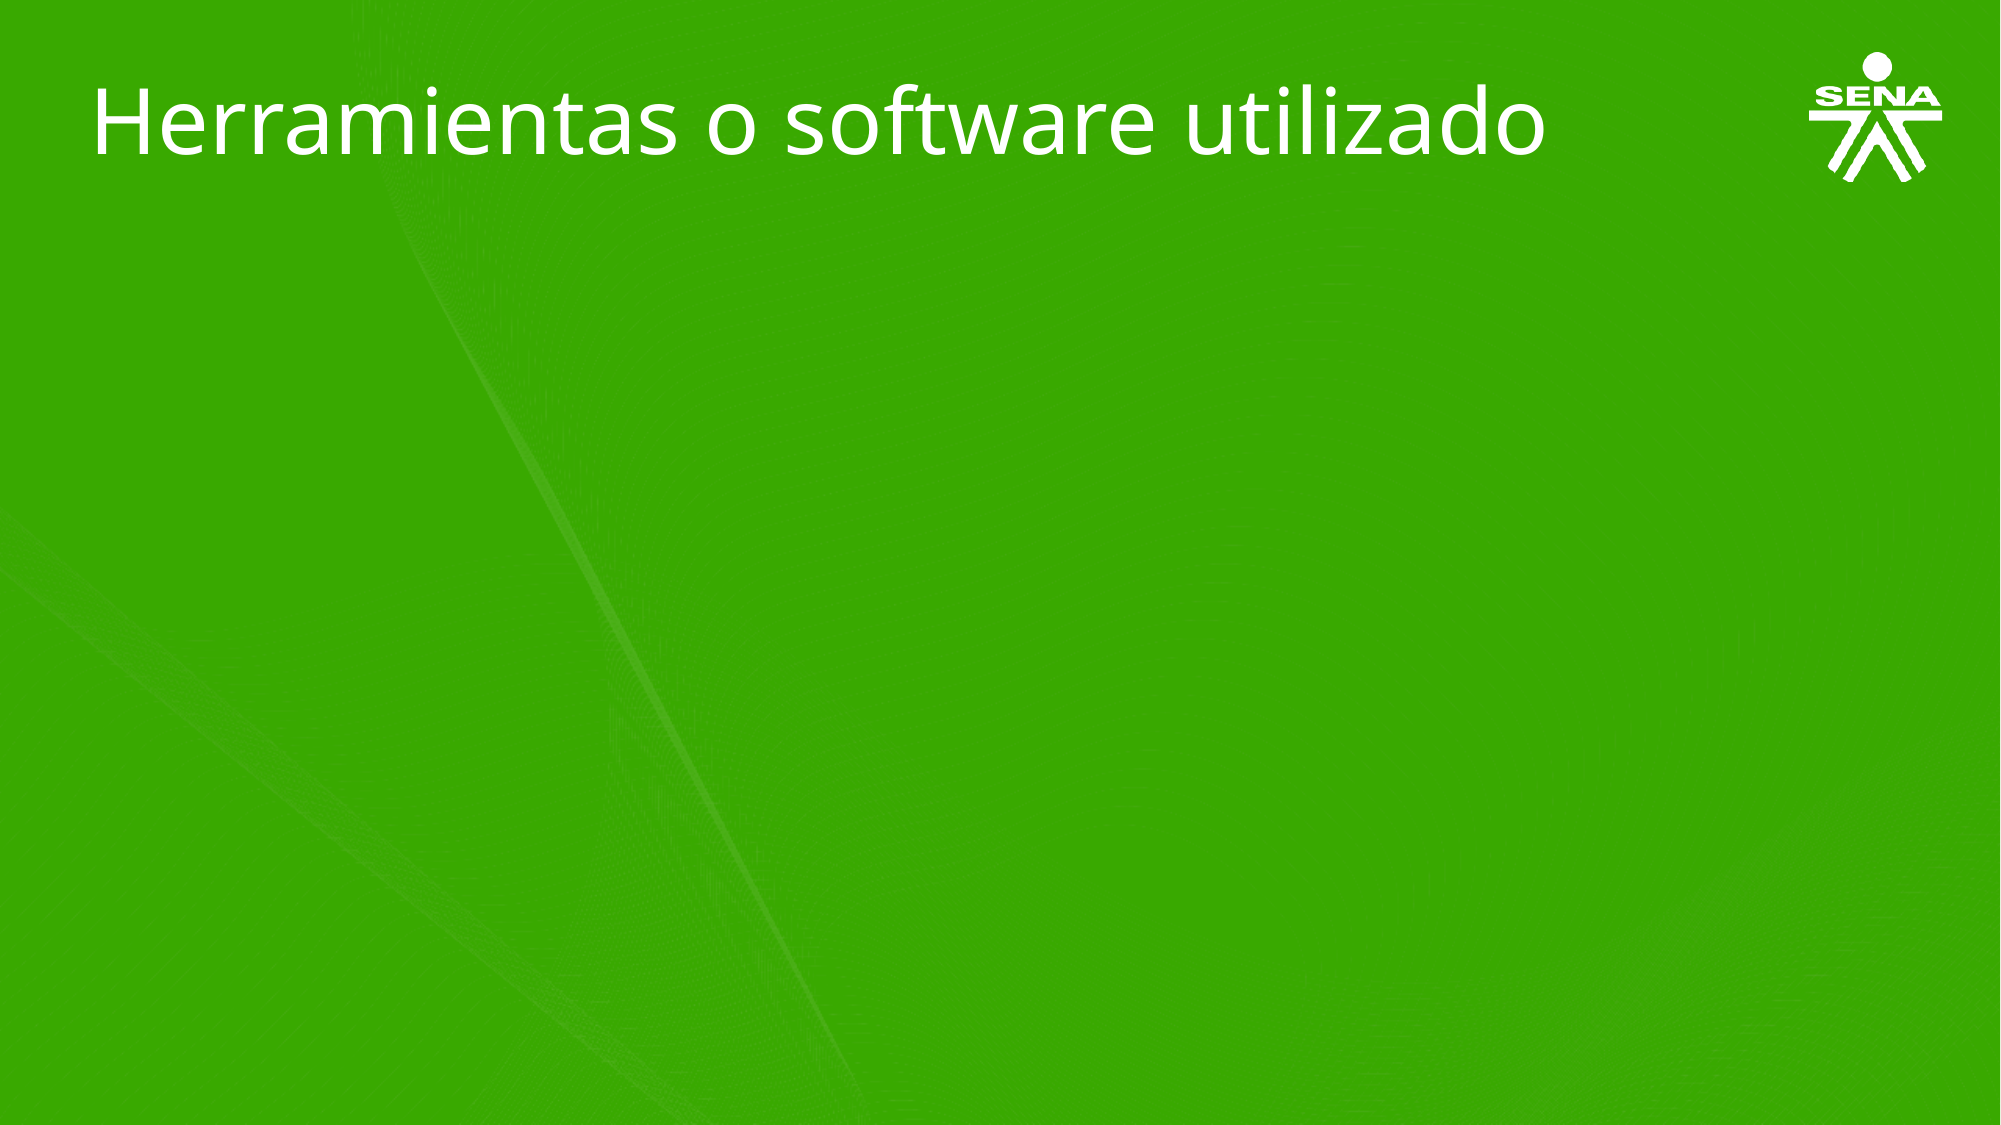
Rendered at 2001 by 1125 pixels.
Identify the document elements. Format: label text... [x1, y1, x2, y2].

picture [0, 0, 2001, 1125]
text_box Herramientas o software utilizado [74, 68, 1800, 190]
